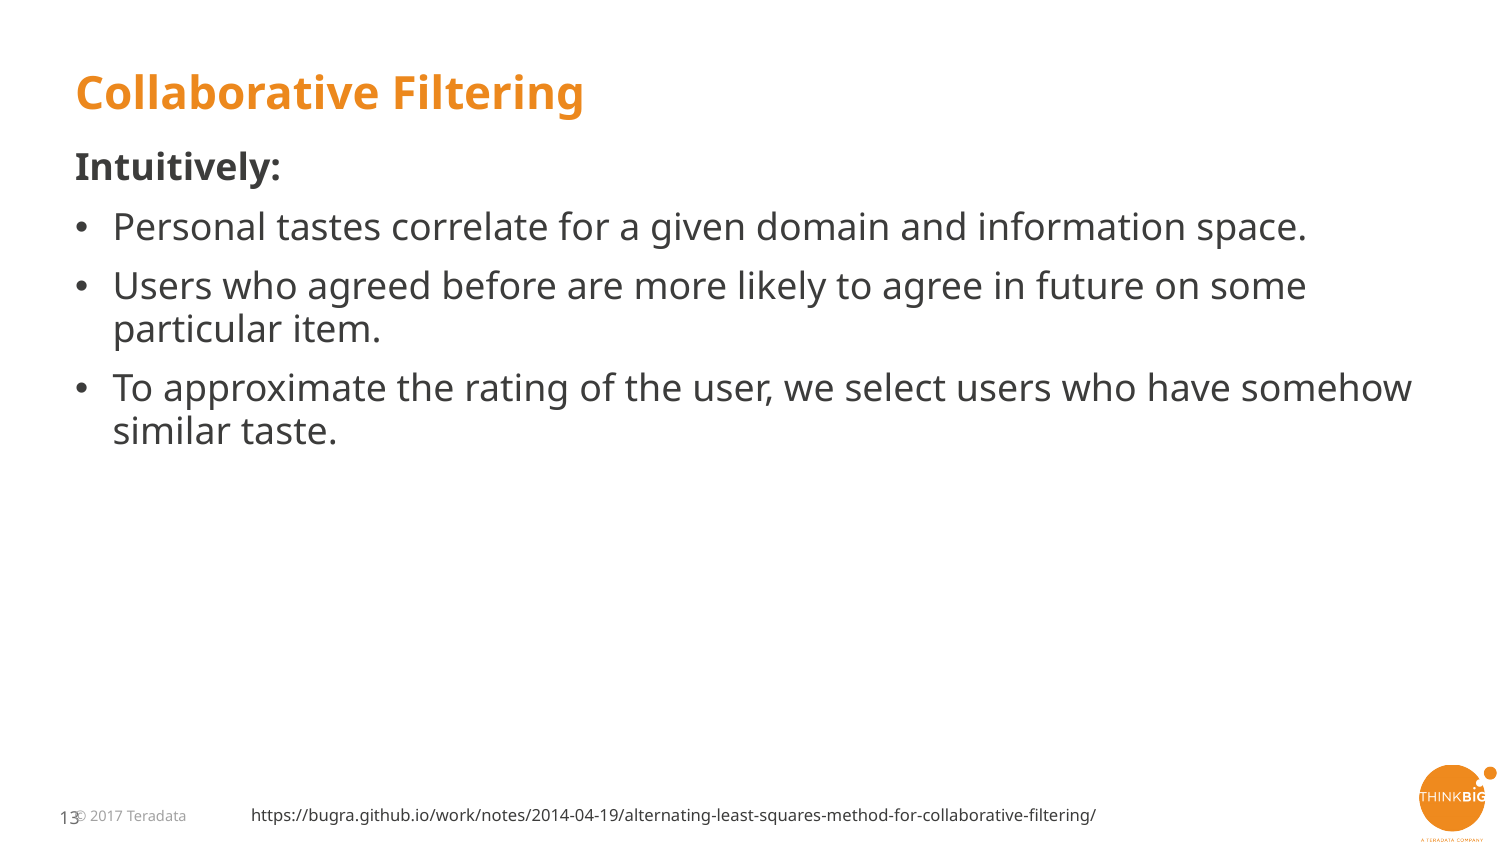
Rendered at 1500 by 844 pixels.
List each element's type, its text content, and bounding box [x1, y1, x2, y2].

text_box https://bugra.github.io/work/notes/2014-04-19/alternating-least-squares-method-for-collaborative-filtering/ [236, 797, 1314, 832]
picture [1419, 765, 1497, 842]
slide_number © 2017 Teradata [74, 806, 236, 825]
list Intuitively: Personal tastes correlate for a given domain and information space. Users who agreed before are more likely to agree in future on some particular item. To approximate the rating of the user, we select users who have somehow similar taste. [75, 146, 1425, 748]
title Collaborative Filtering [75, 26, 1425, 120]
